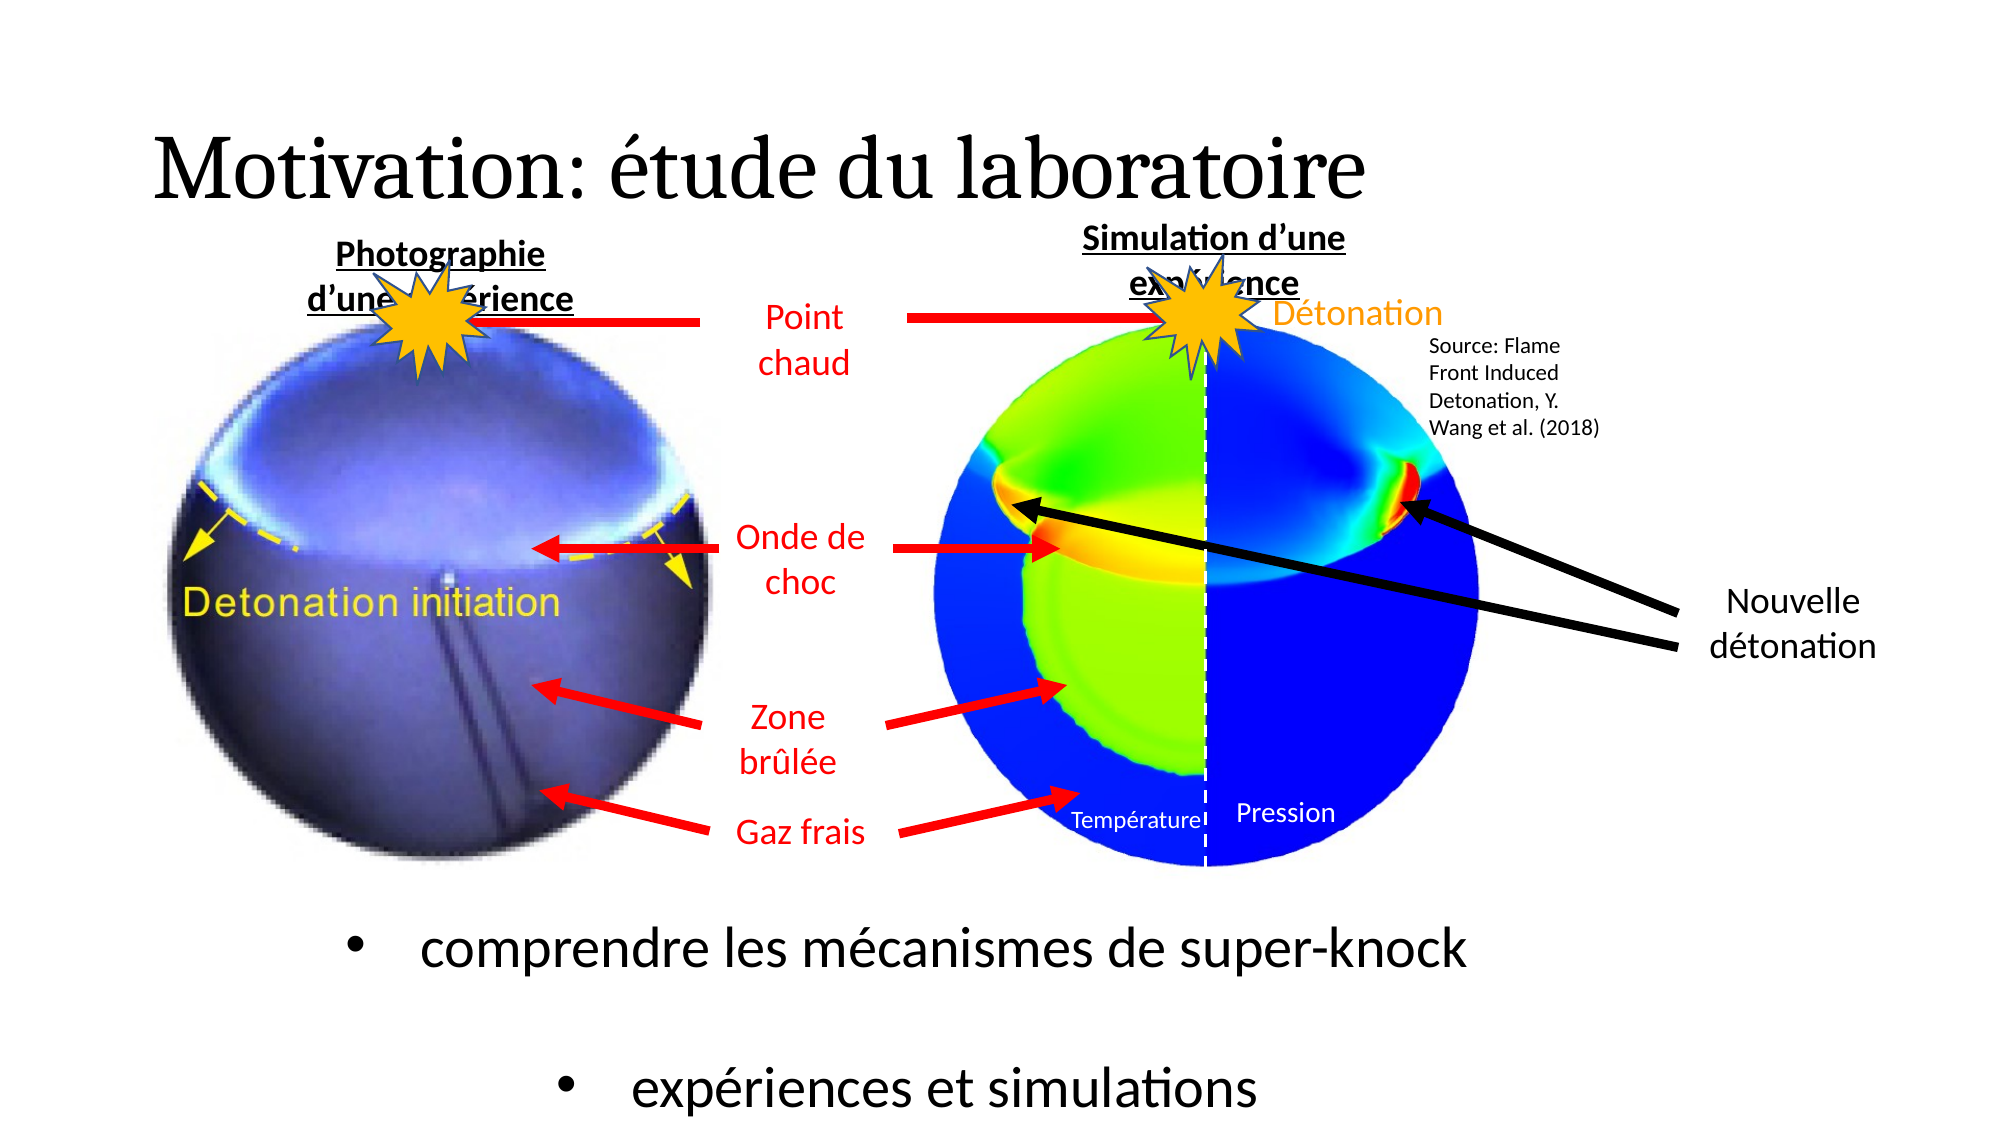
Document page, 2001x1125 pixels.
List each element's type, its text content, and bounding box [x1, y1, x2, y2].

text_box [1211, 504, 1679, 648]
text_box [1146, 267, 1160, 275]
title Motivation: étude du laboratoire [137, 59, 1863, 278]
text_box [530, 684, 702, 726]
text_box [440, 259, 450, 275]
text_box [898, 792, 1081, 834]
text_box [1011, 504, 1201, 648]
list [137, 276, 1494, 902]
text_box [1188, 267, 1196, 275]
text_box Nouvelle détonation [1668, 568, 1919, 675]
text_box Photographie d’une expérience [286, 221, 595, 275]
text_box Source: Flame Front Induced Detonation, Y. Wang et al. (2018) [1498, 322, 1629, 450]
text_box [885, 684, 1068, 726]
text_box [538, 790, 710, 832]
text_box Simulation d’une expérience [1060, 205, 1369, 275]
text_box comprendre les mécanismes de super-knock expériences et simulations [167, 901, 1647, 1125]
text_box [1210, 253, 1224, 275]
